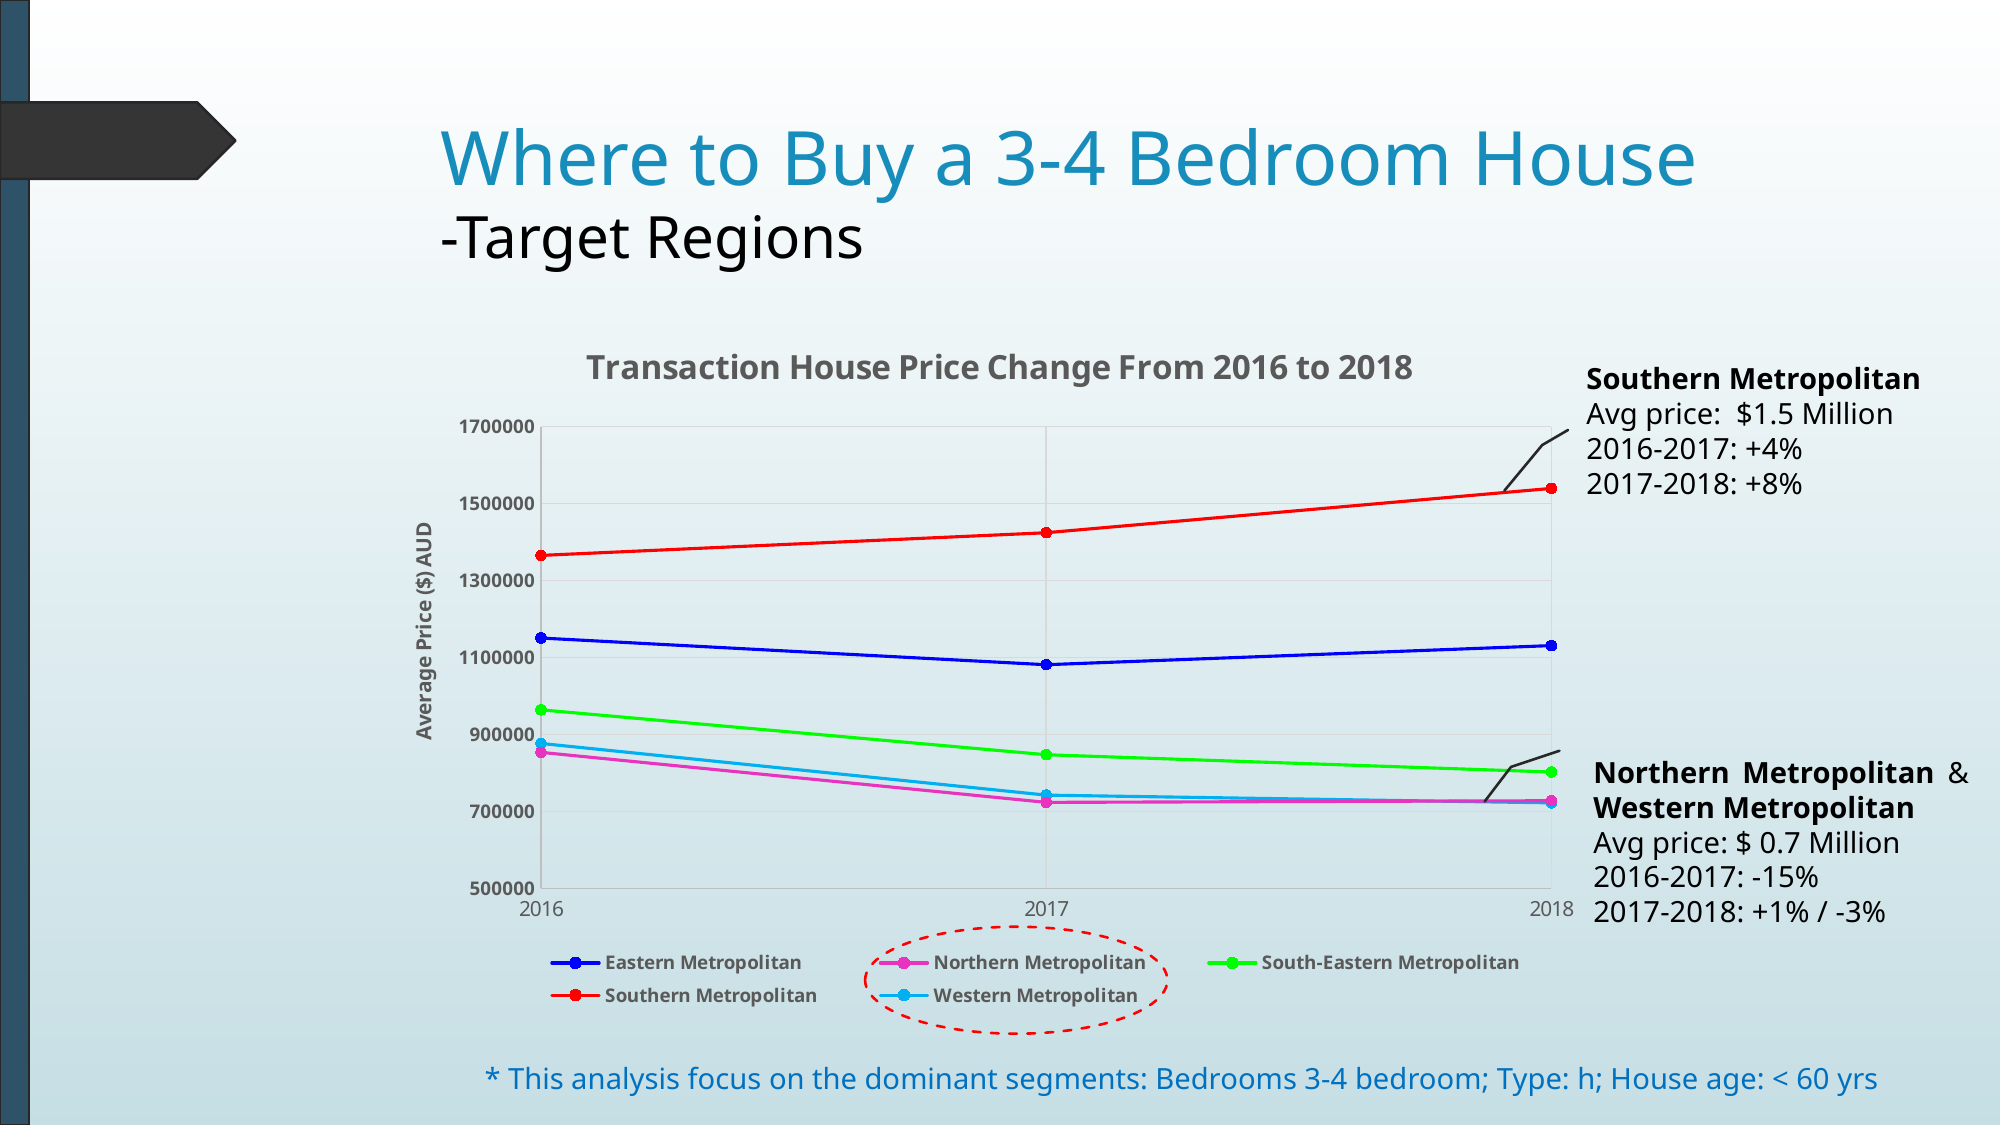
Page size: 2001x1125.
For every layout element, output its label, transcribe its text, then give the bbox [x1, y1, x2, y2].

text_box * This analysis focus on the dominant segments: Bedrooms 3-4 bedroom; Type: h; House age: < 60 yrs [469, 1053, 1934, 1103]
text_box [954, 1030, 1073, 1035]
chart [386, 312, 1614, 1023]
text_box Southern Metropolitan Avg price: $1.5 Million 2016-2017: +4% 2017-2018: +8% [1618, 351, 1991, 510]
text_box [0, 0, 236, 1125]
title Where to Buy a 3-4 Bedroom House -Target Regions [425, 102, 1888, 313]
text_box Northern Metropolitan & Western Metropolitan Avg price: $ 0.7 Million 2016-2017: -15% 2017-2018: +1% / -3% [1618, 722, 1984, 960]
